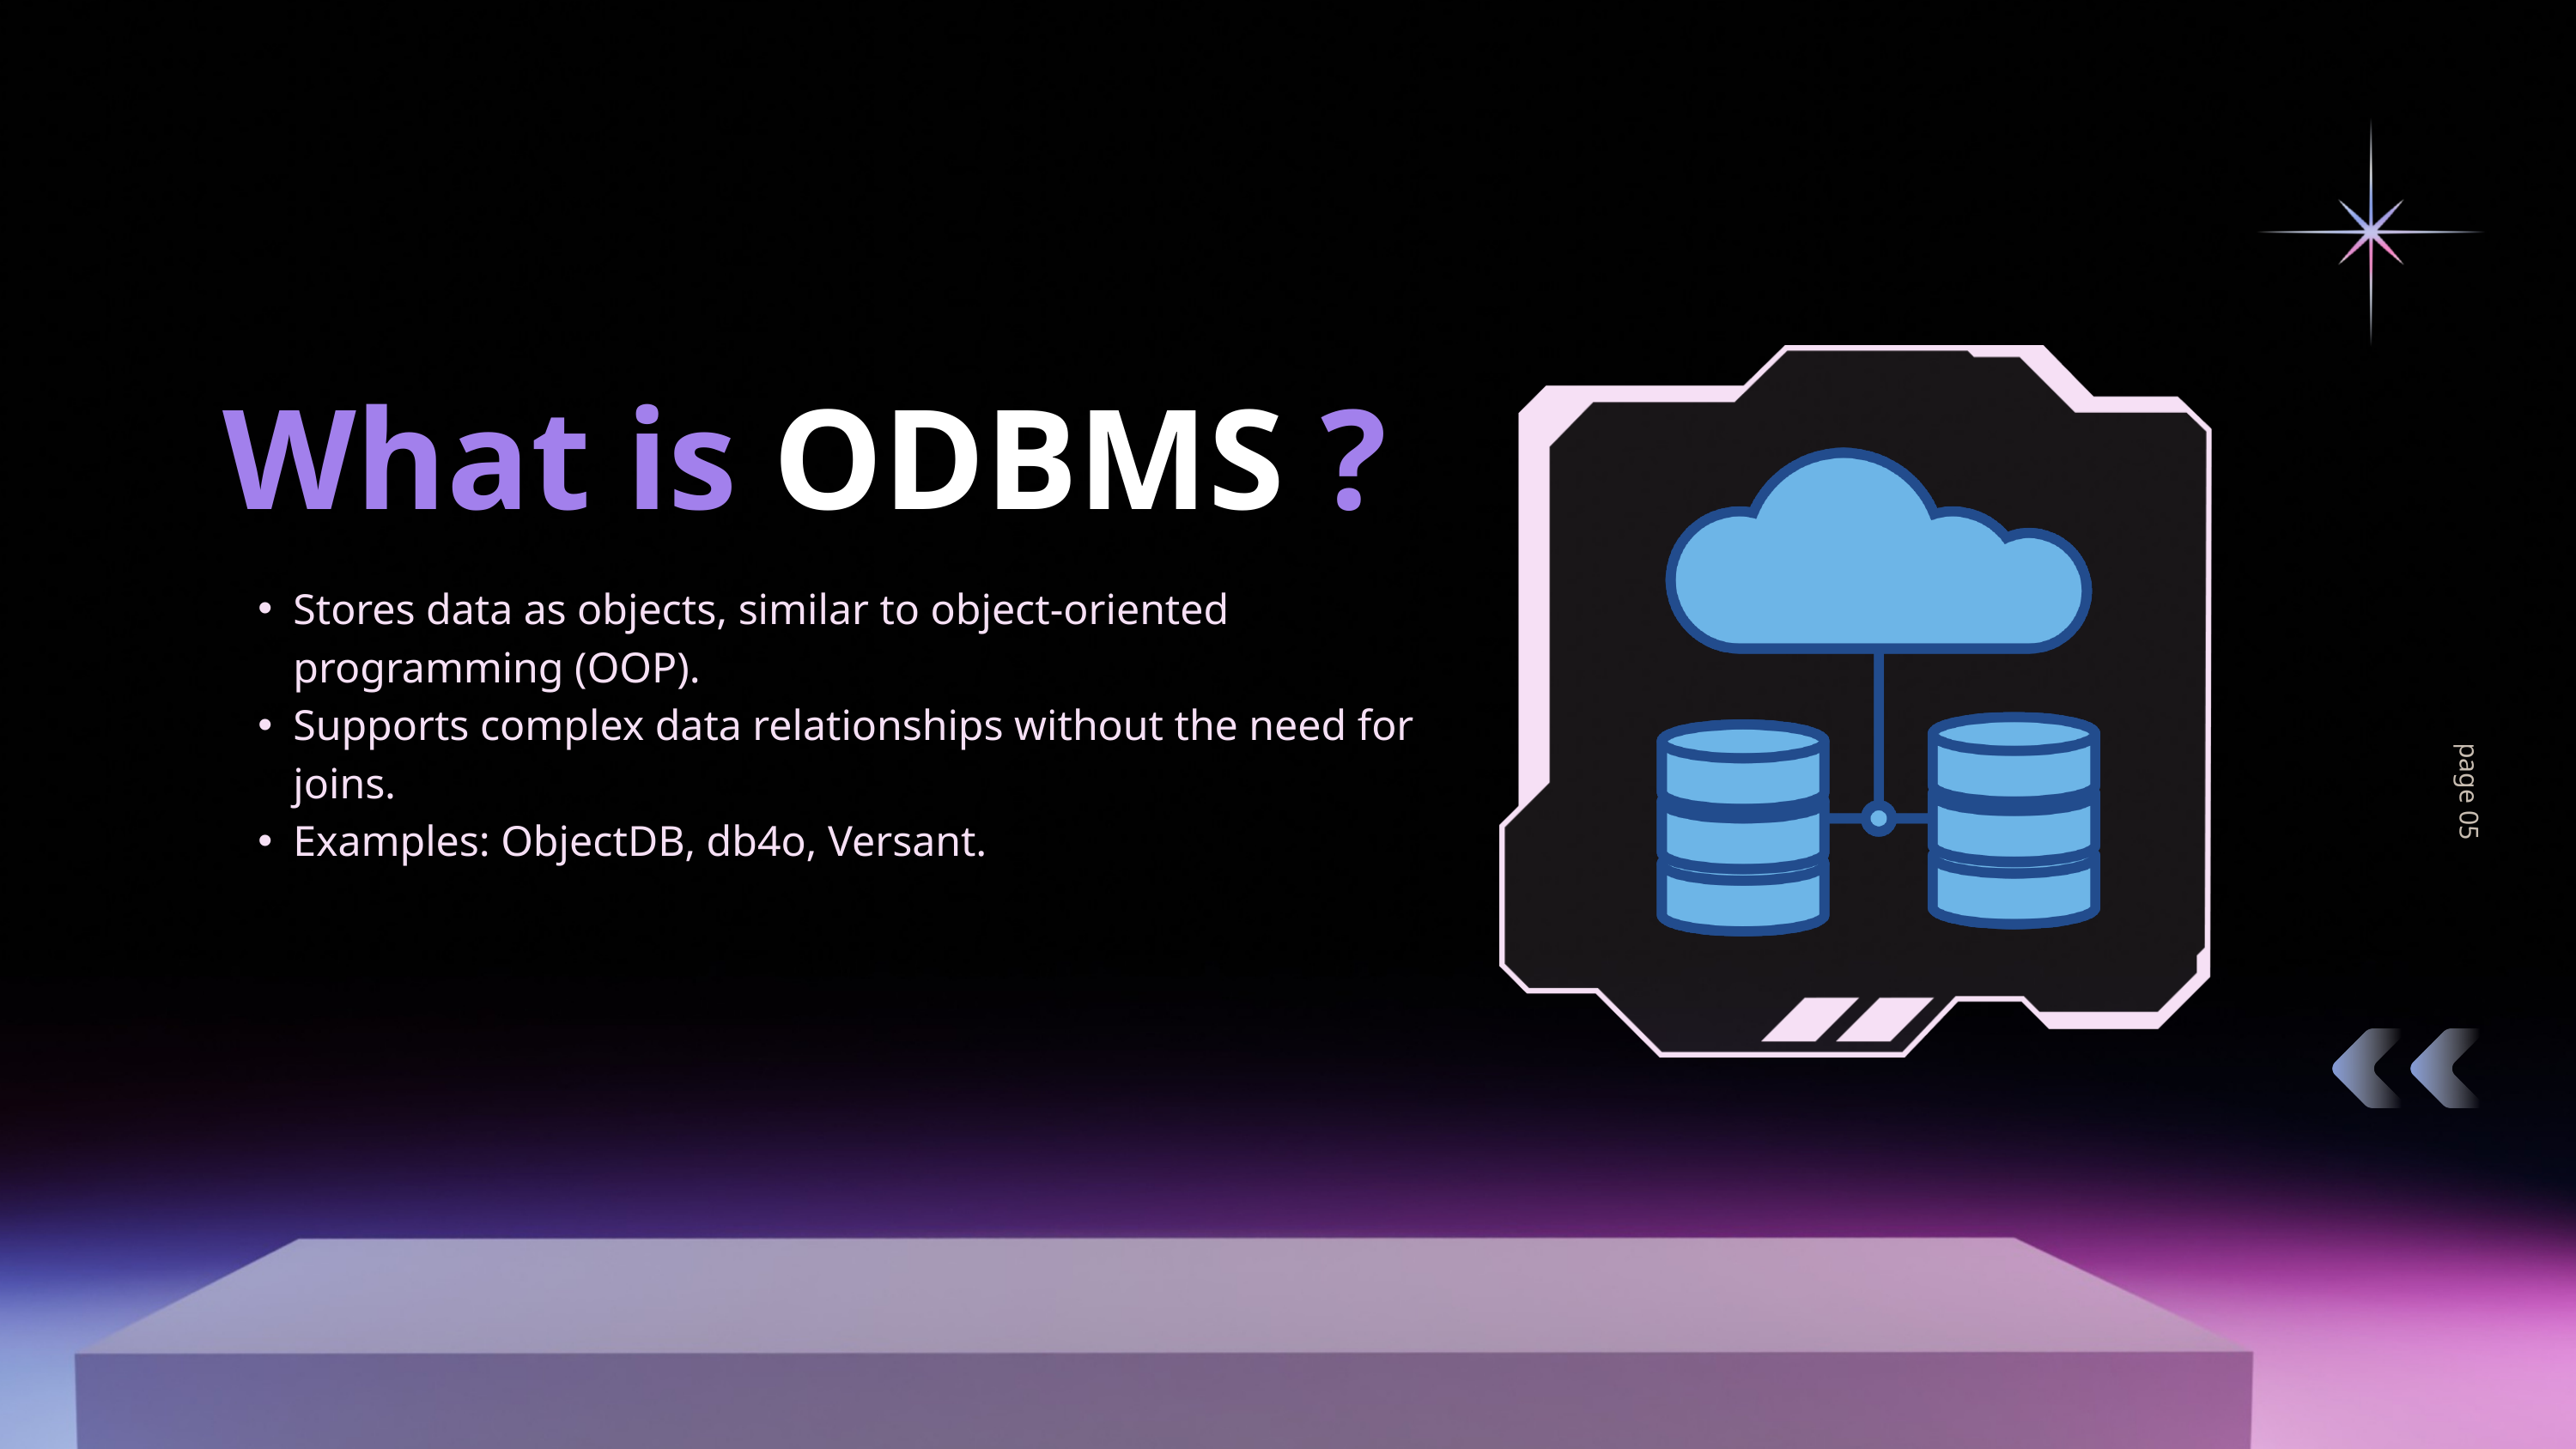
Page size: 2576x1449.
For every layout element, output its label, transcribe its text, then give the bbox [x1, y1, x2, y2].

text_box page 05 [2454, 701, 2491, 882]
text_box [2409, 1028, 2488, 1108]
text_box What is ODBMS ? [222, 343, 1456, 537]
text_box [1499, 345, 2212, 1058]
text_box [2331, 1028, 2409, 1108]
text_box [0, 0, 2576, 1449]
text_box [1656, 447, 2101, 937]
text_box Stores data as objects, similar to object-oriented programming (OOP). Supports complex data relationships without the need for joins. Examples: ObjectDB, db4o, Versant. [222, 574, 1419, 923]
text_box [2256, 117, 2486, 347]
